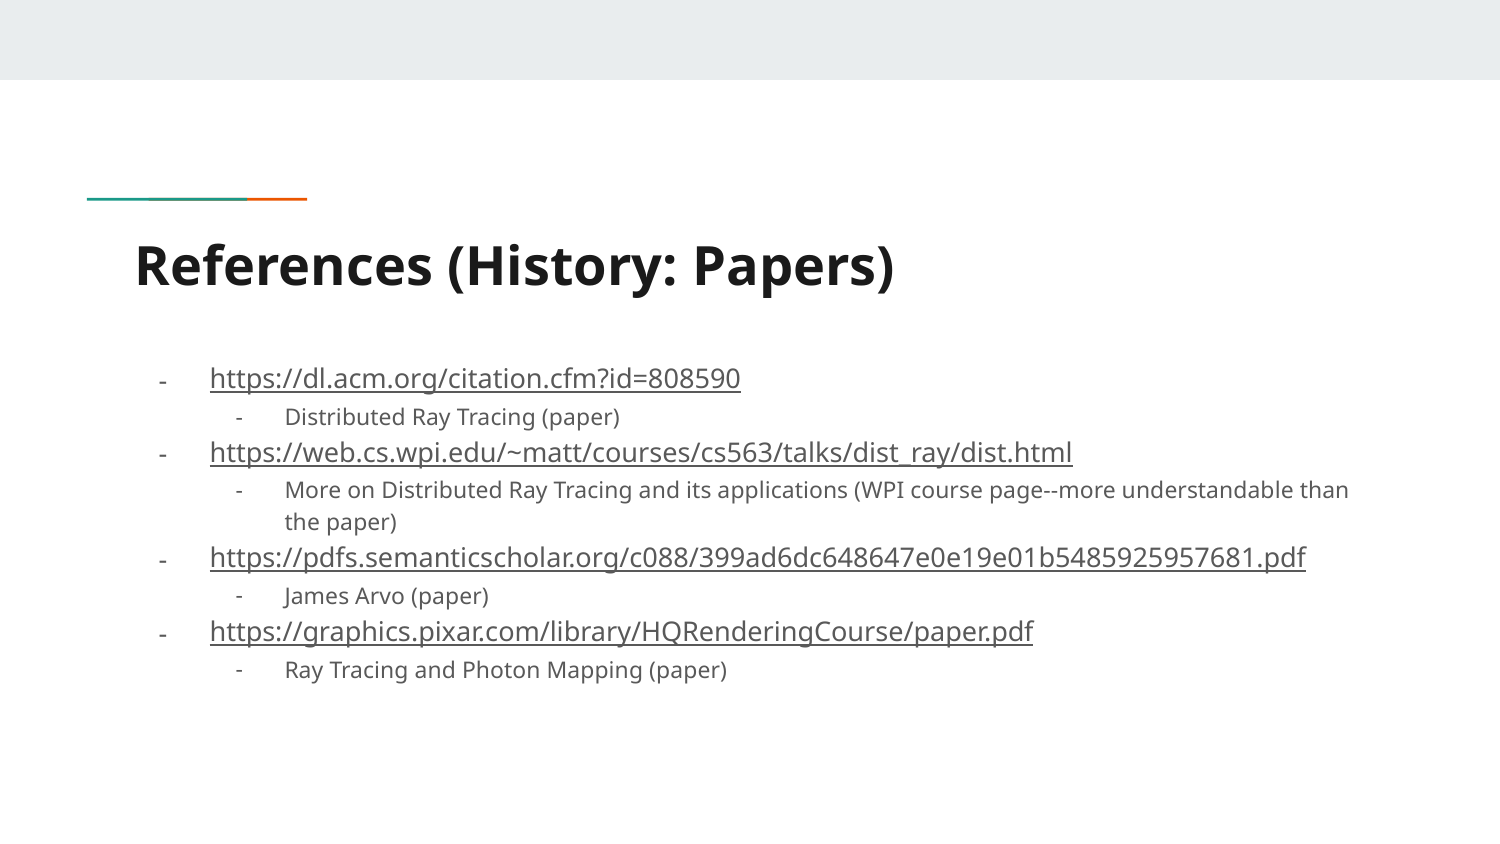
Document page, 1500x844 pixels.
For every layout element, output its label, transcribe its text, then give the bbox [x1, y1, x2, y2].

title References (History: Papers) [119, 216, 1381, 305]
list https://dl.acm.org/citation.cfm?id=808590 Distributed Ray Tracing (paper) https://web.cs.wpi.edu/~matt/courses/cs563/talks/dist_ray/dist.html More on Distributed Ray Tracing and its applications (WPI course page--more understandable than the paper) https://pdfs.semanticscholar.org/c088/399ad6dc648647e0e19e01b5485925957681.pdf James Arvo (paper) https://graphics.pixar.com/library/HQRenderingCourse/paper.pdf Ray Tracing and Photon Mapping (paper) [119, 341, 1381, 712]
